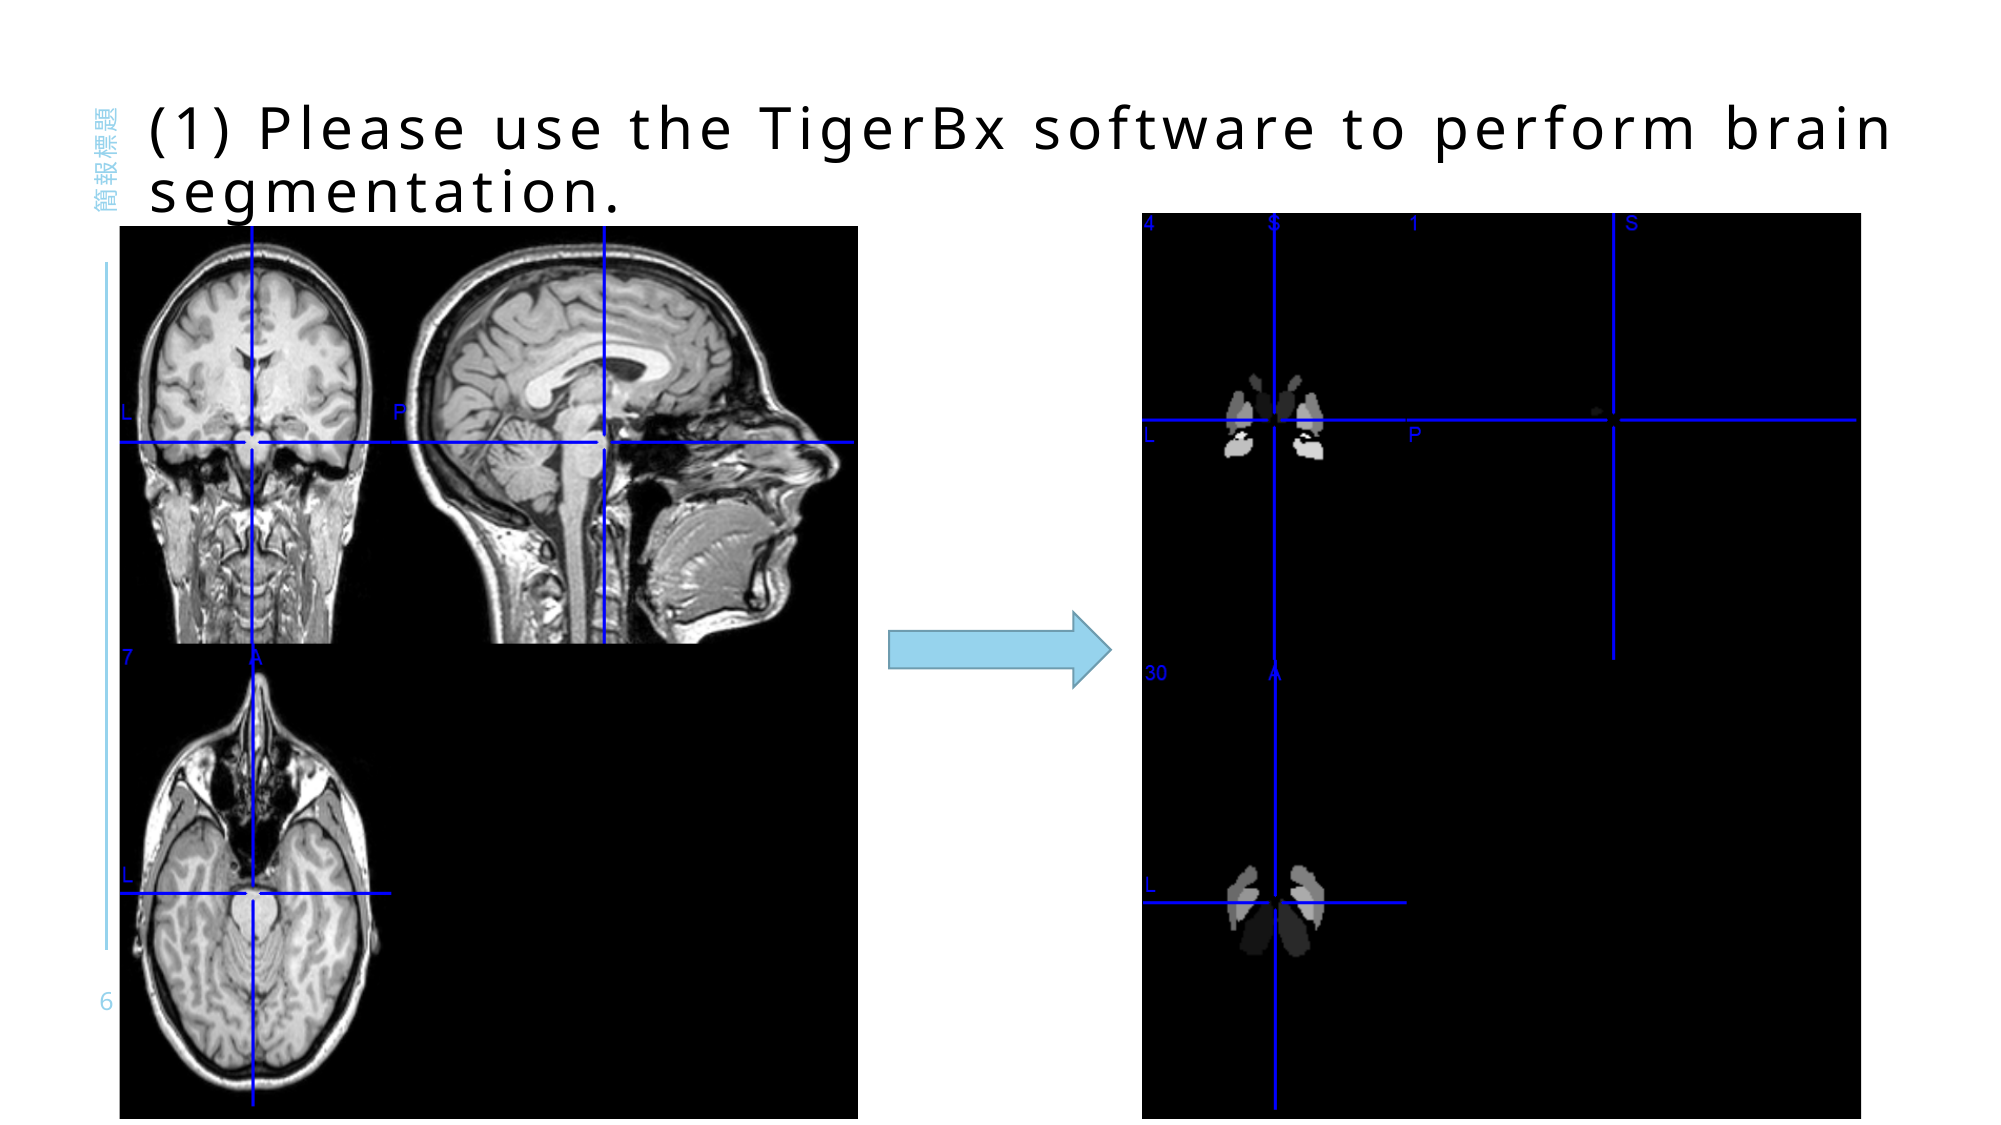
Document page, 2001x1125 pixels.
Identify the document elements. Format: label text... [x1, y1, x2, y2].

title (1) Please use the TigerBx software to perform brain segmentation. [149, 99, 1909, 250]
picture [1142, 213, 1862, 1119]
picture [119, 226, 858, 1119]
footer 簡報標題 [90, 107, 120, 242]
text_box [888, 609, 1113, 690]
slide_number 6 [68, 987, 119, 1018]
